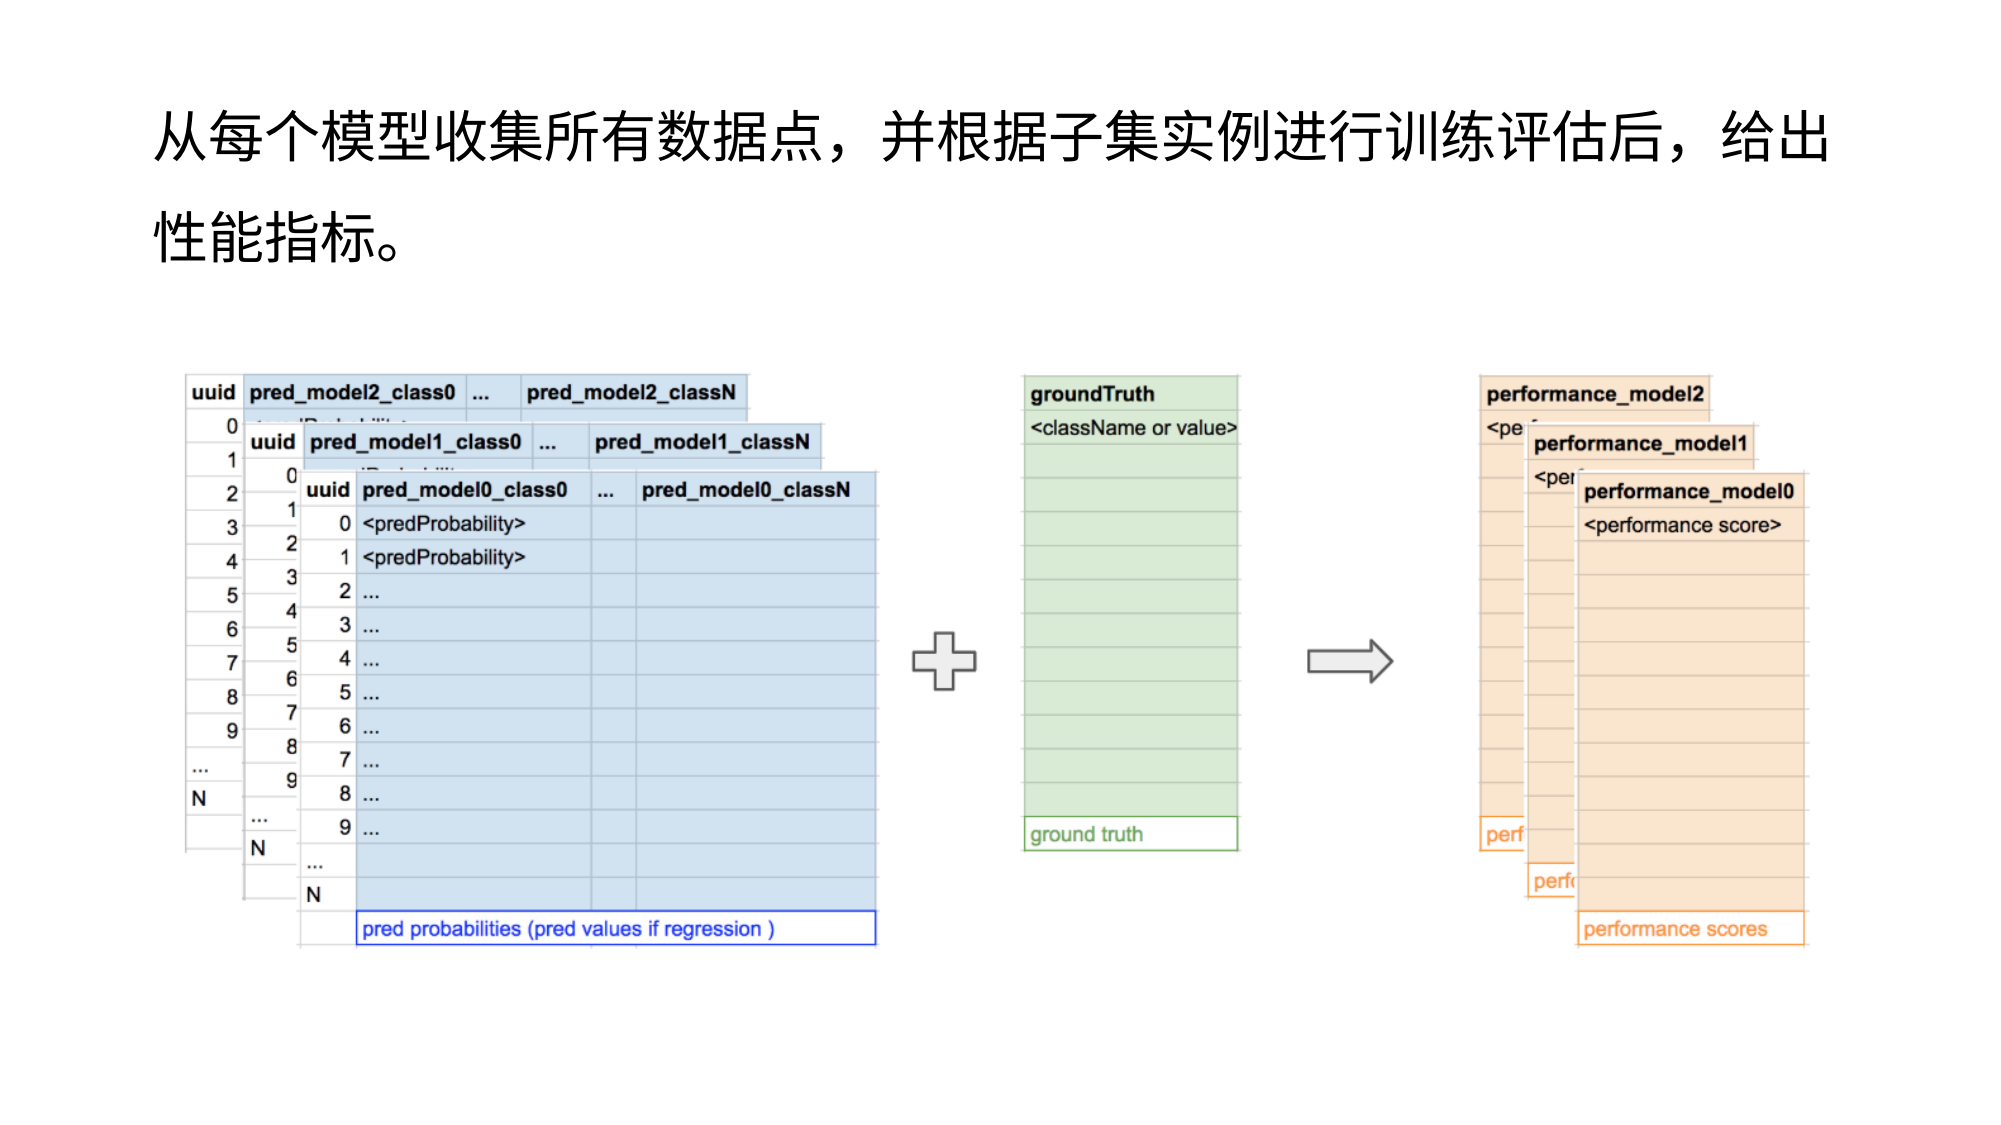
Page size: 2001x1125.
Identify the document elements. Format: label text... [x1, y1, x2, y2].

title 从每个模型收集所有数据点，并根据子集实例进行训练评估后，给出性能指标。 [137, 59, 1863, 278]
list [137, 321, 1863, 992]
